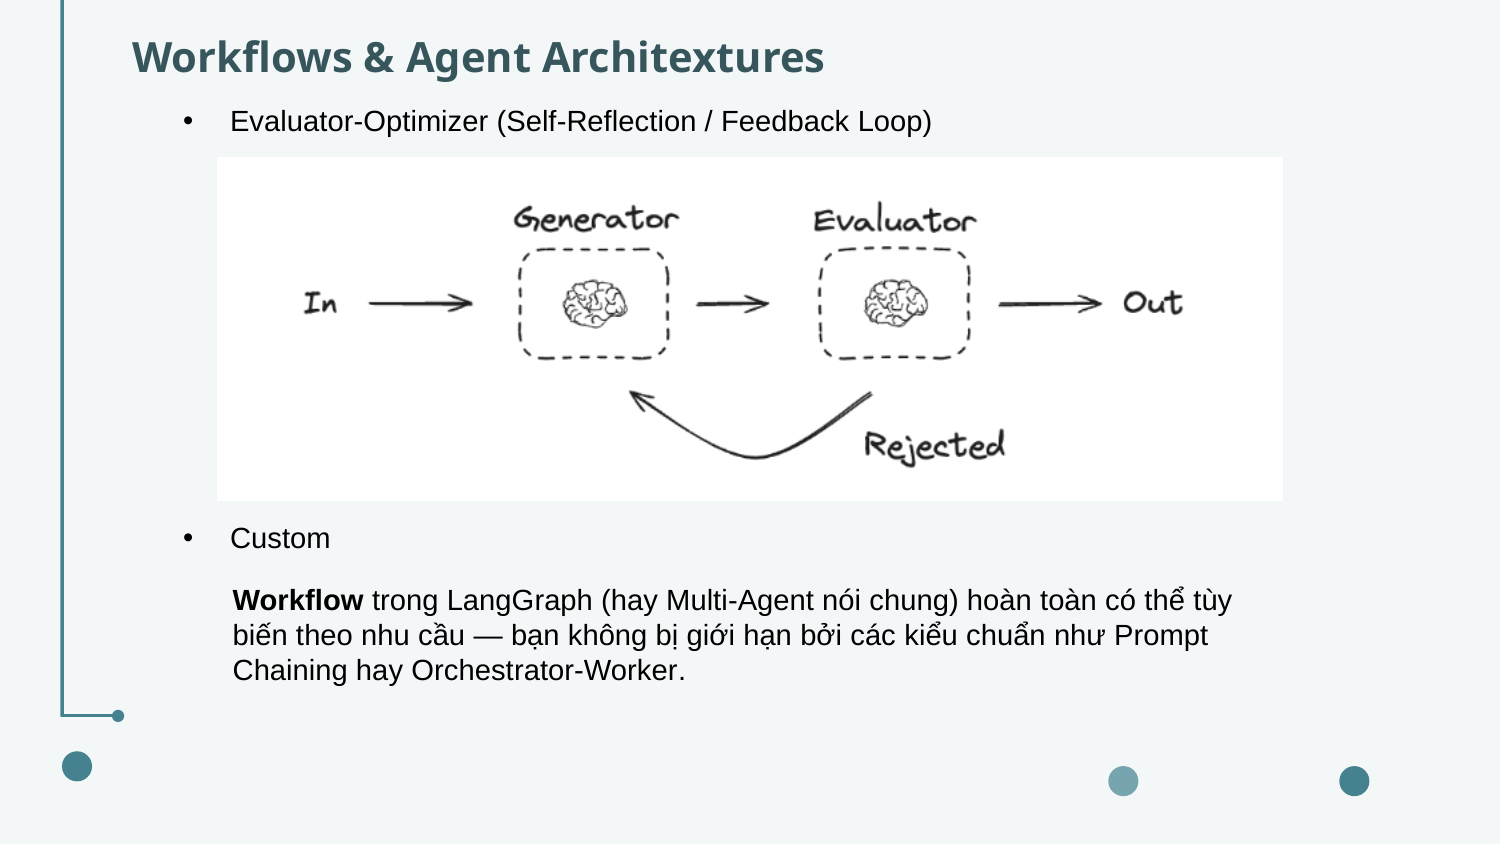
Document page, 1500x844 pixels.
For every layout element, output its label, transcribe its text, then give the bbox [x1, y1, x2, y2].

picture [217, 156, 1283, 502]
text_box Custom [168, 512, 919, 562]
text_box Workflows & Agent Architextures [94, 27, 1156, 96]
text_box Evaluator-Optimizer (Self-Reflection / Feedback Loop) [168, 95, 1031, 145]
text_box Workflow trong LangGraph (hay Multi-Agent nói chung) hoàn toàn có thể tùy biến theo nhu cầu — bạn không bị giới hạn bởi các kiểu chuẩn như Prompt Chaining hay Orchestrator-Worker. [217, 574, 1283, 694]
